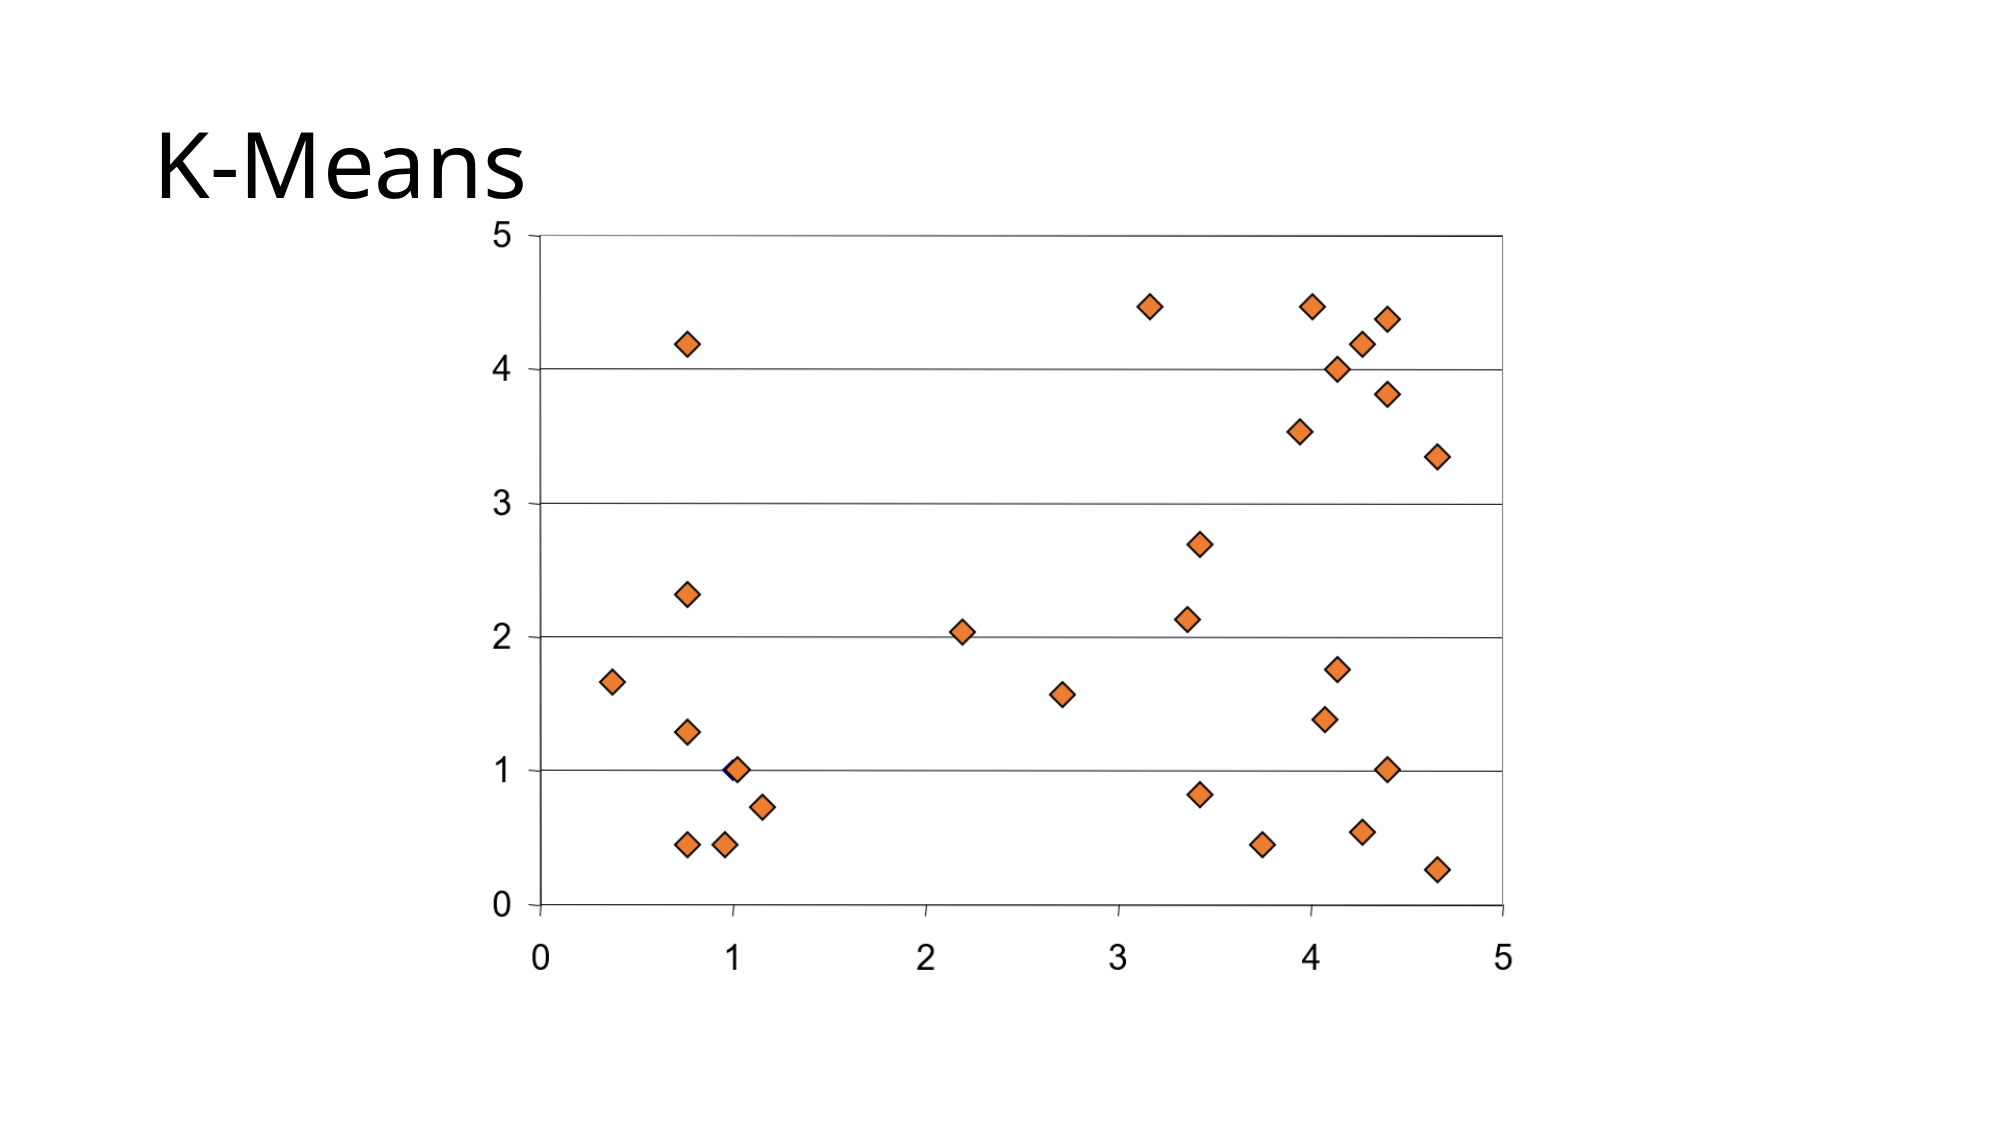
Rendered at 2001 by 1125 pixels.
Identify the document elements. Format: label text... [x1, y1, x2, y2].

picture [480, 213, 1519, 993]
title K-Means [138, 60, 1864, 278]
